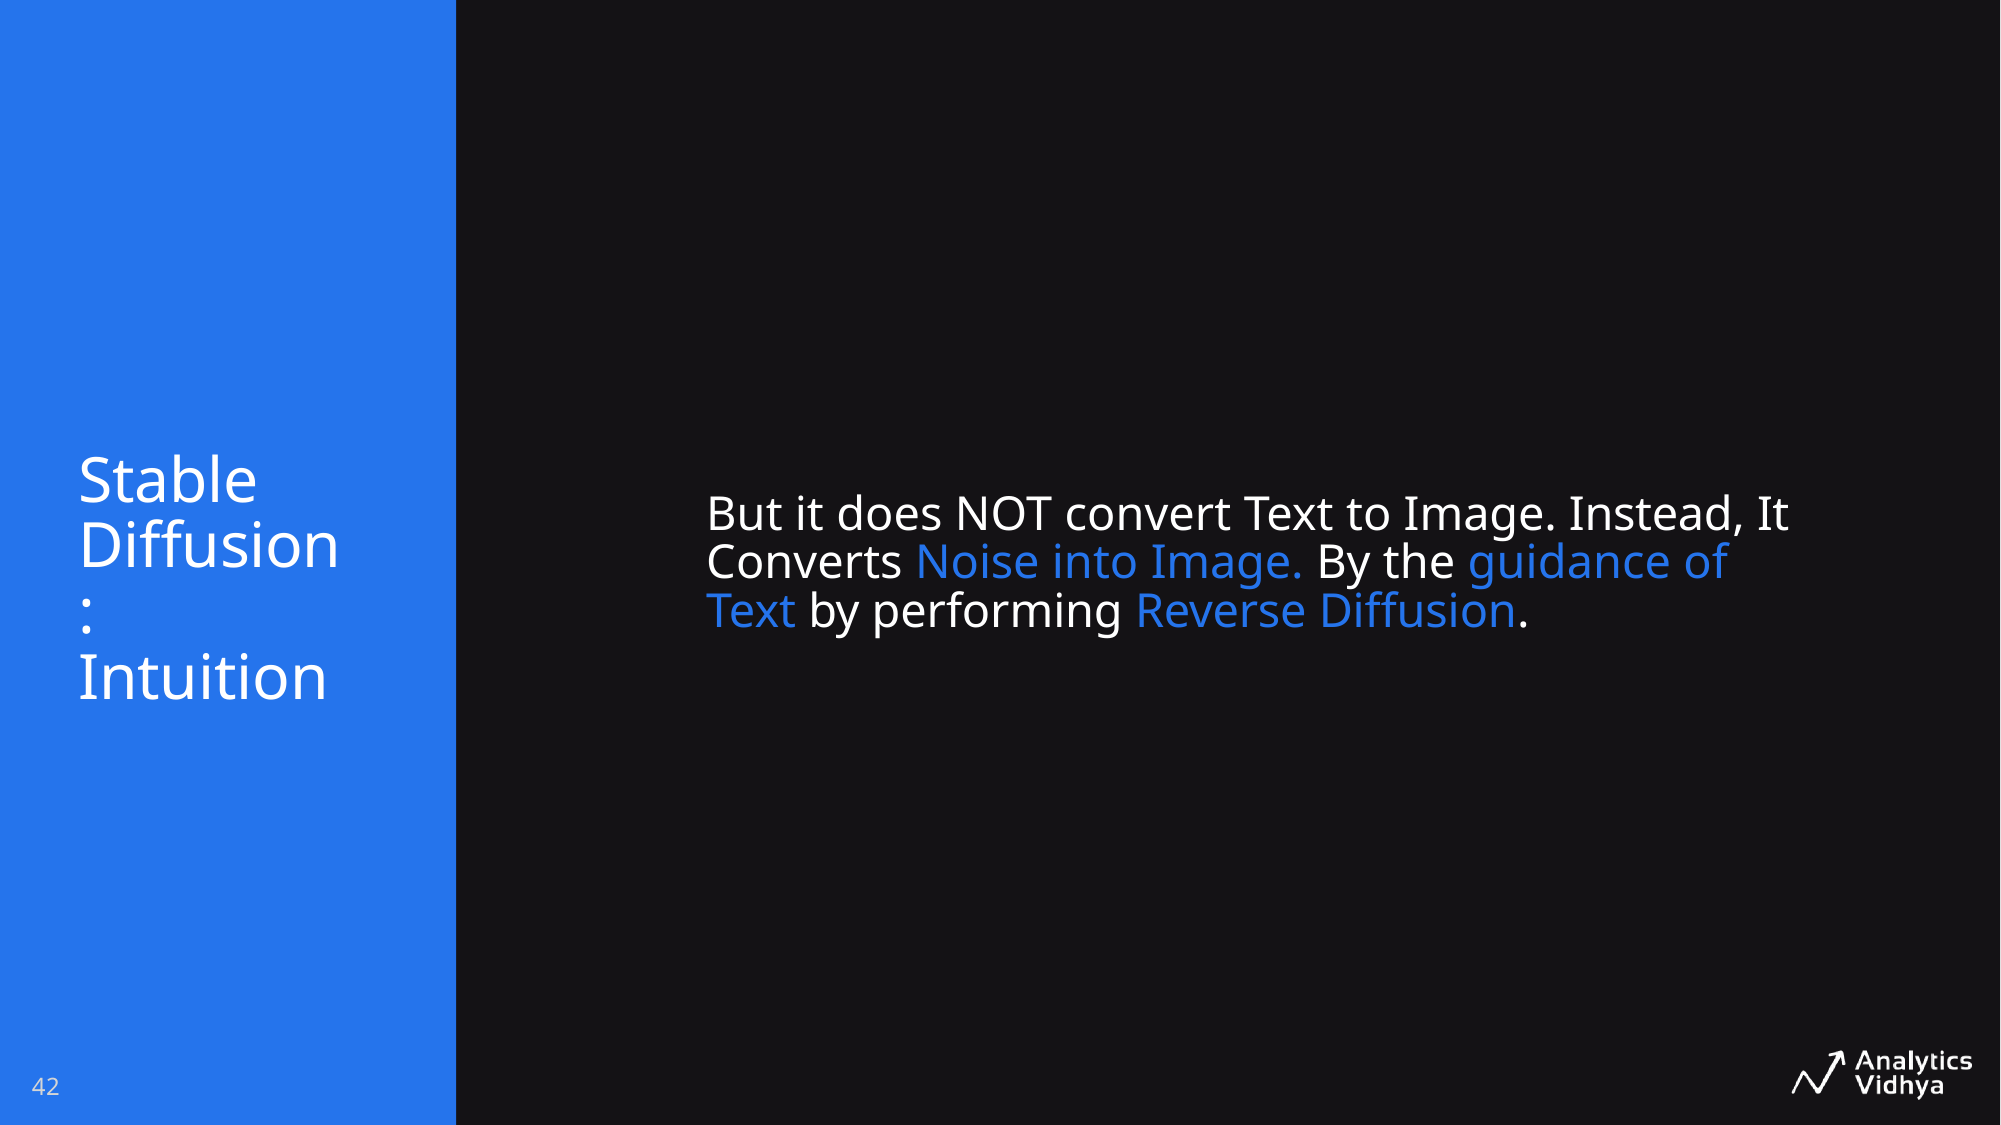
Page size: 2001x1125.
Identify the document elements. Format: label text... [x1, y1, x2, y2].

slide_number 42 [26, 1066, 86, 1125]
text_box [0, 0, 457, 1125]
picture [1788, 1048, 1974, 1102]
title Stable Diffusion: Intuition [76, 437, 349, 712]
text_box But it does NOT convert Text to Image. Instead, It Converts Noise into Image. By the guidance of Text by performing Reverse Diffusion. [704, 480, 1829, 637]
